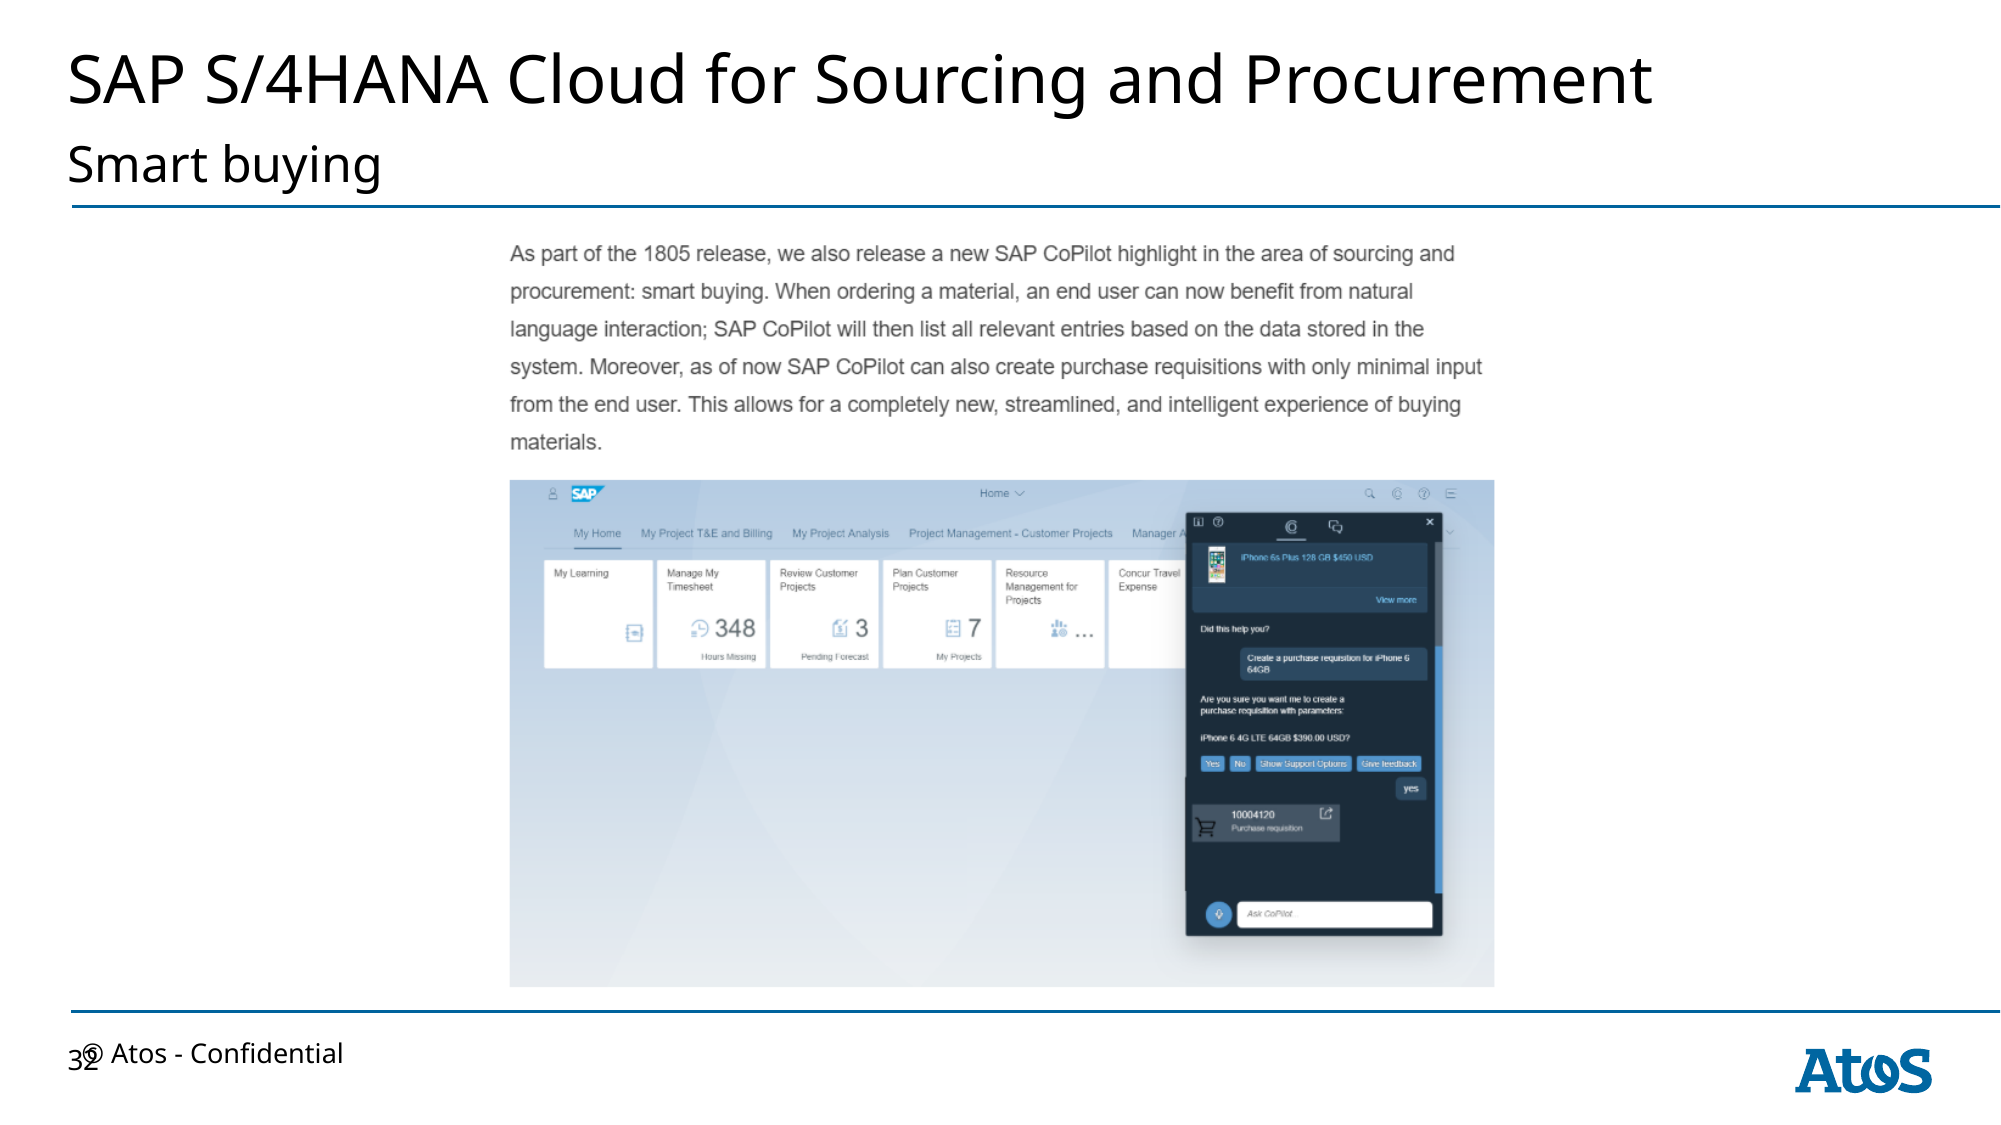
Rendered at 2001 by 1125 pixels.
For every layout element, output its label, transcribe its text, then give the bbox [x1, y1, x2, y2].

title SAP S/4HANA Cloud for Sourcing and Procurement [47, 26, 1961, 122]
subtitle Smart buying [47, 122, 1961, 187]
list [505, 231, 1503, 993]
slide_number 32 [52, 1037, 150, 1085]
